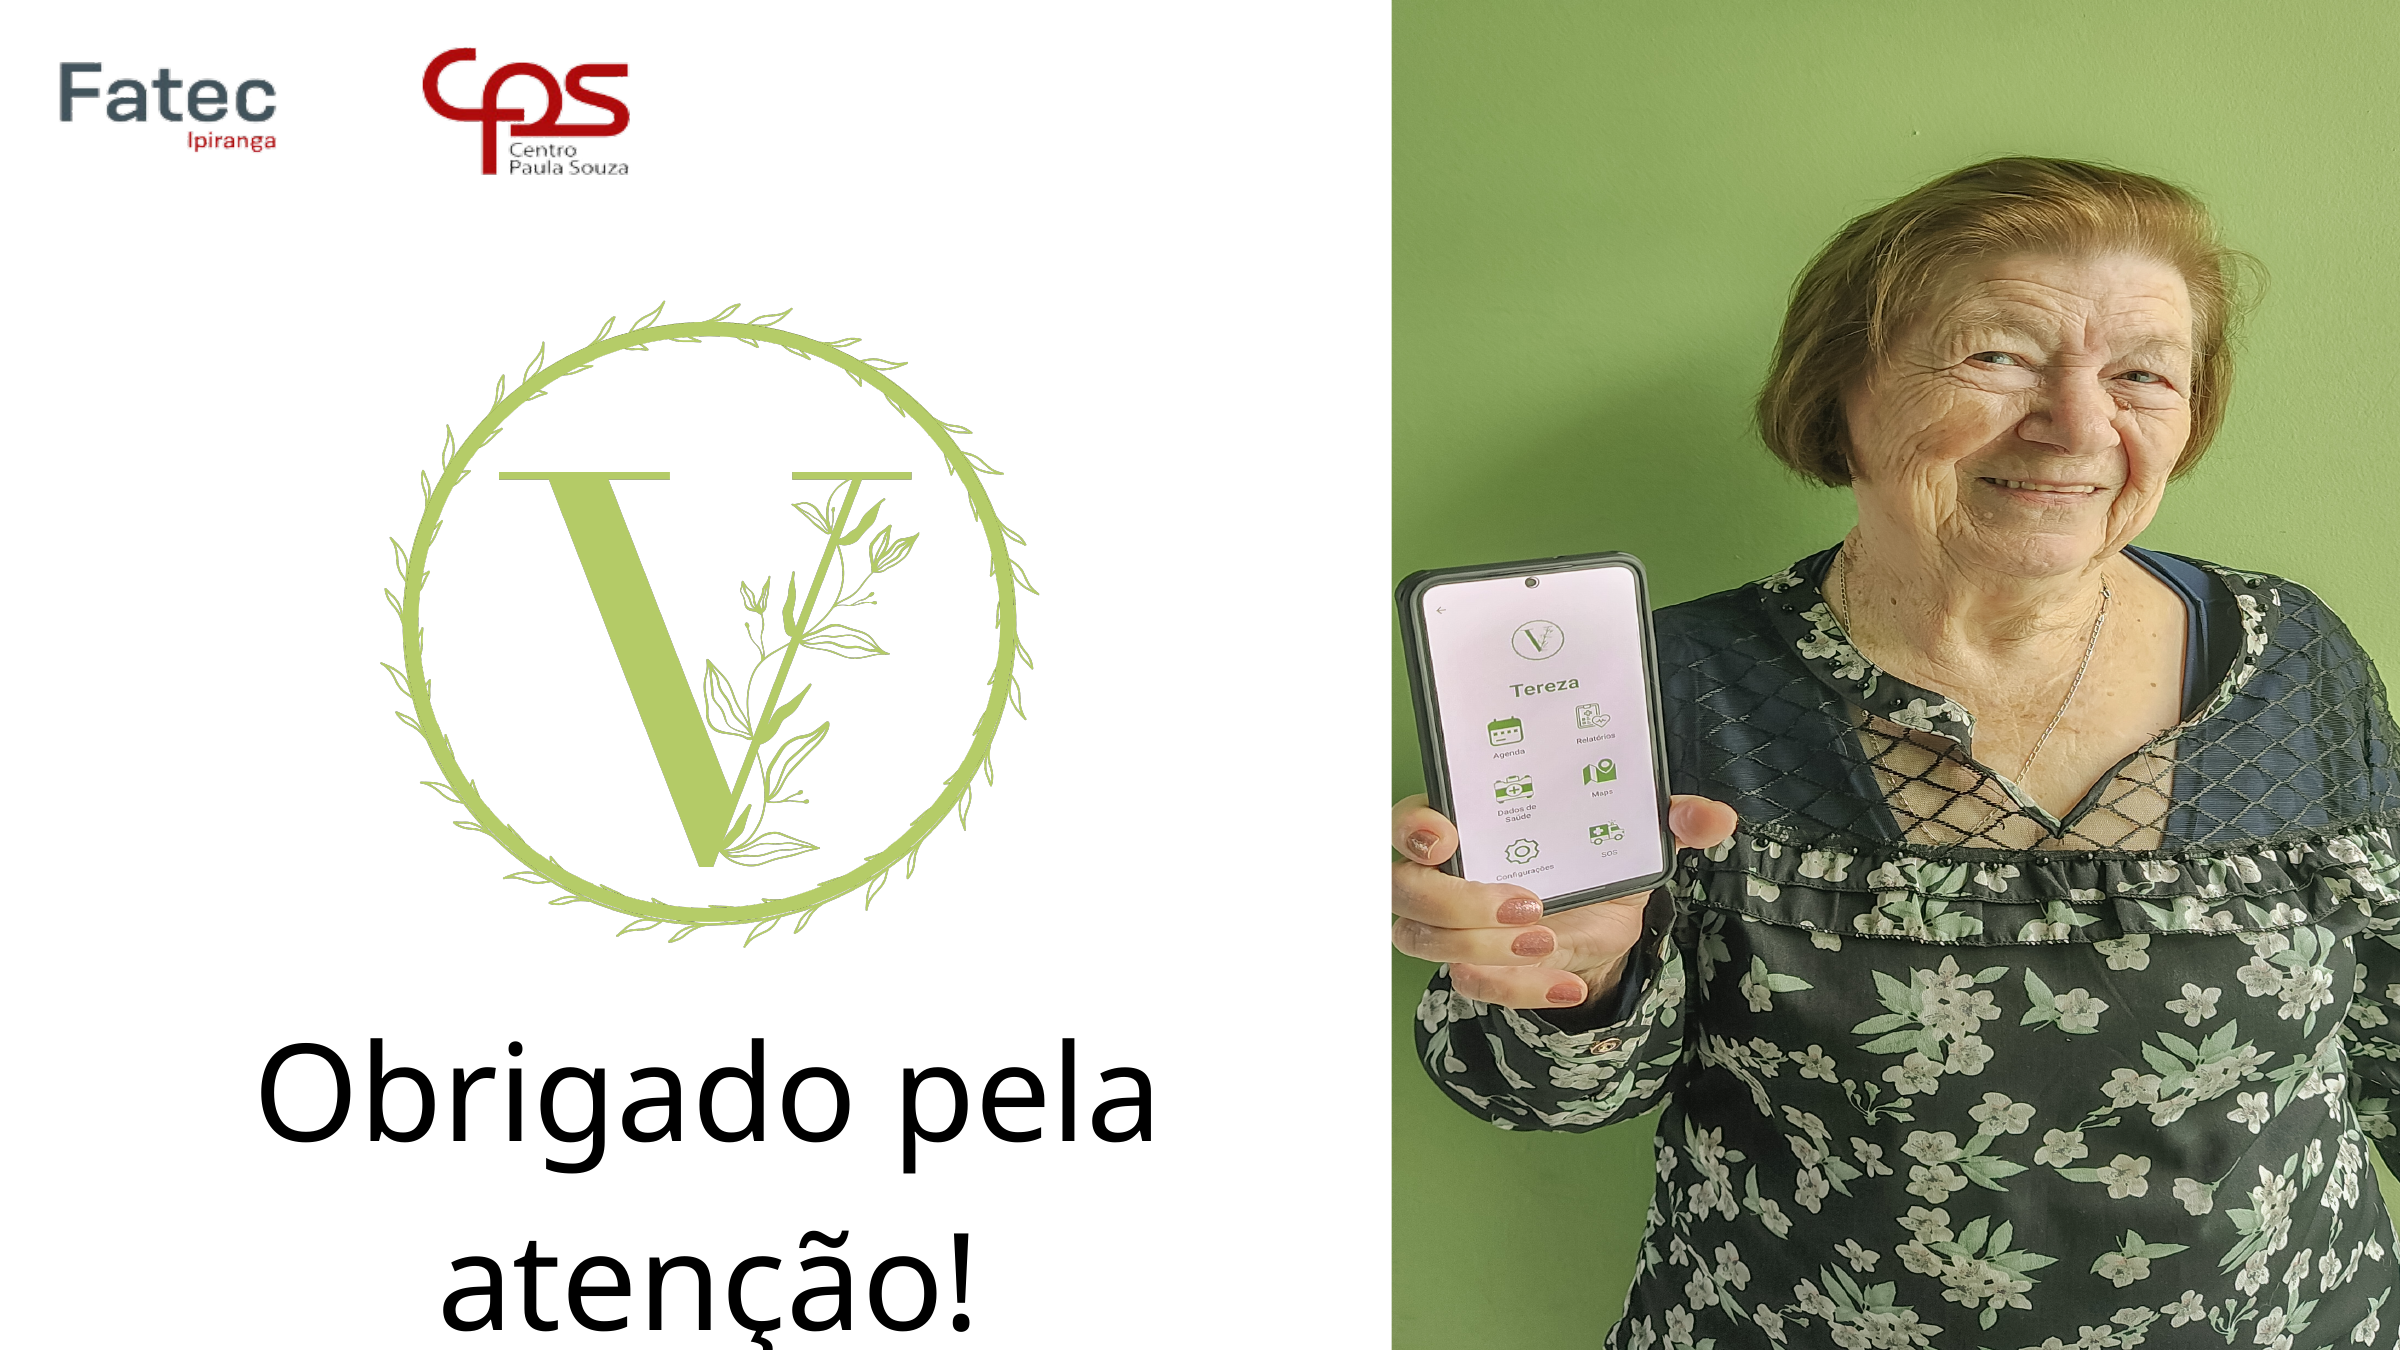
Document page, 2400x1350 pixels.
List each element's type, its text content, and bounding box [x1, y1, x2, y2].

text_box [38, 21, 699, 199]
text_box Obrigado pela atenção! [0, 978, 1391, 1350]
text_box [379, 299, 1040, 948]
picture [1391, 0, 2400, 1350]
